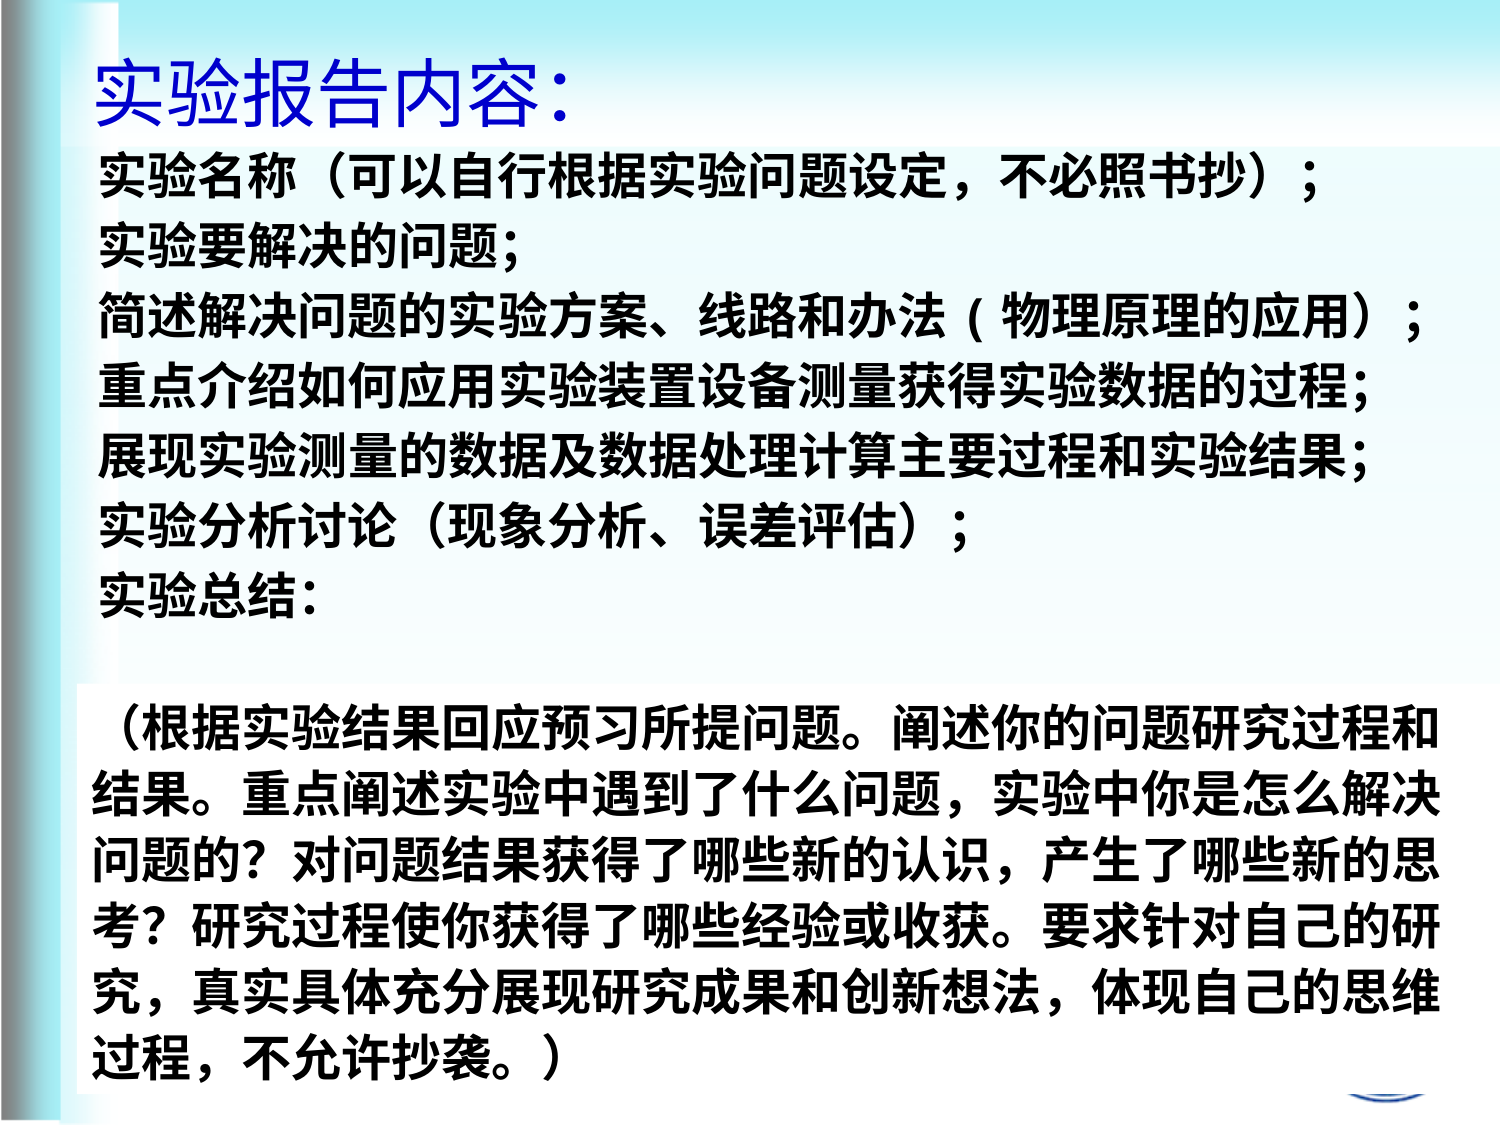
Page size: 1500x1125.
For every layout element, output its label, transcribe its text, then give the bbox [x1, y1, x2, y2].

text_box （根据实验结果回应预习所提问题。阐述你的问题研究过程和结果。重点阐述实验中遇到了什么问题，实验中你是怎么解决问题的？对问题结果获得了哪些新的认识，产生了哪些新的思考？研究过程使你获得了哪些经验或收获。要求针对自己的研究，真实具体充分展现研究成果和创新想法，体现自己的思维过程，不允许抄袭。） [76, 683, 1500, 1095]
picture [0, 0, 1500, 1125]
subtitle 实验名称（可以自行根据实验问题设定，不必照书抄）； 实验要解决的问题； 简述解决问题的实验方案、线路和办法(物理原理的应用）； 重点介绍如何应用实验装置设备测量获得实验数据的过程； 展现实验测量的数据及数据处理计算主要过程和实验结果； 实验分析讨论（现象分析、误差评估）； 实验总结： [82, 136, 1500, 646]
title 实验报告内容： [76, 42, 810, 140]
